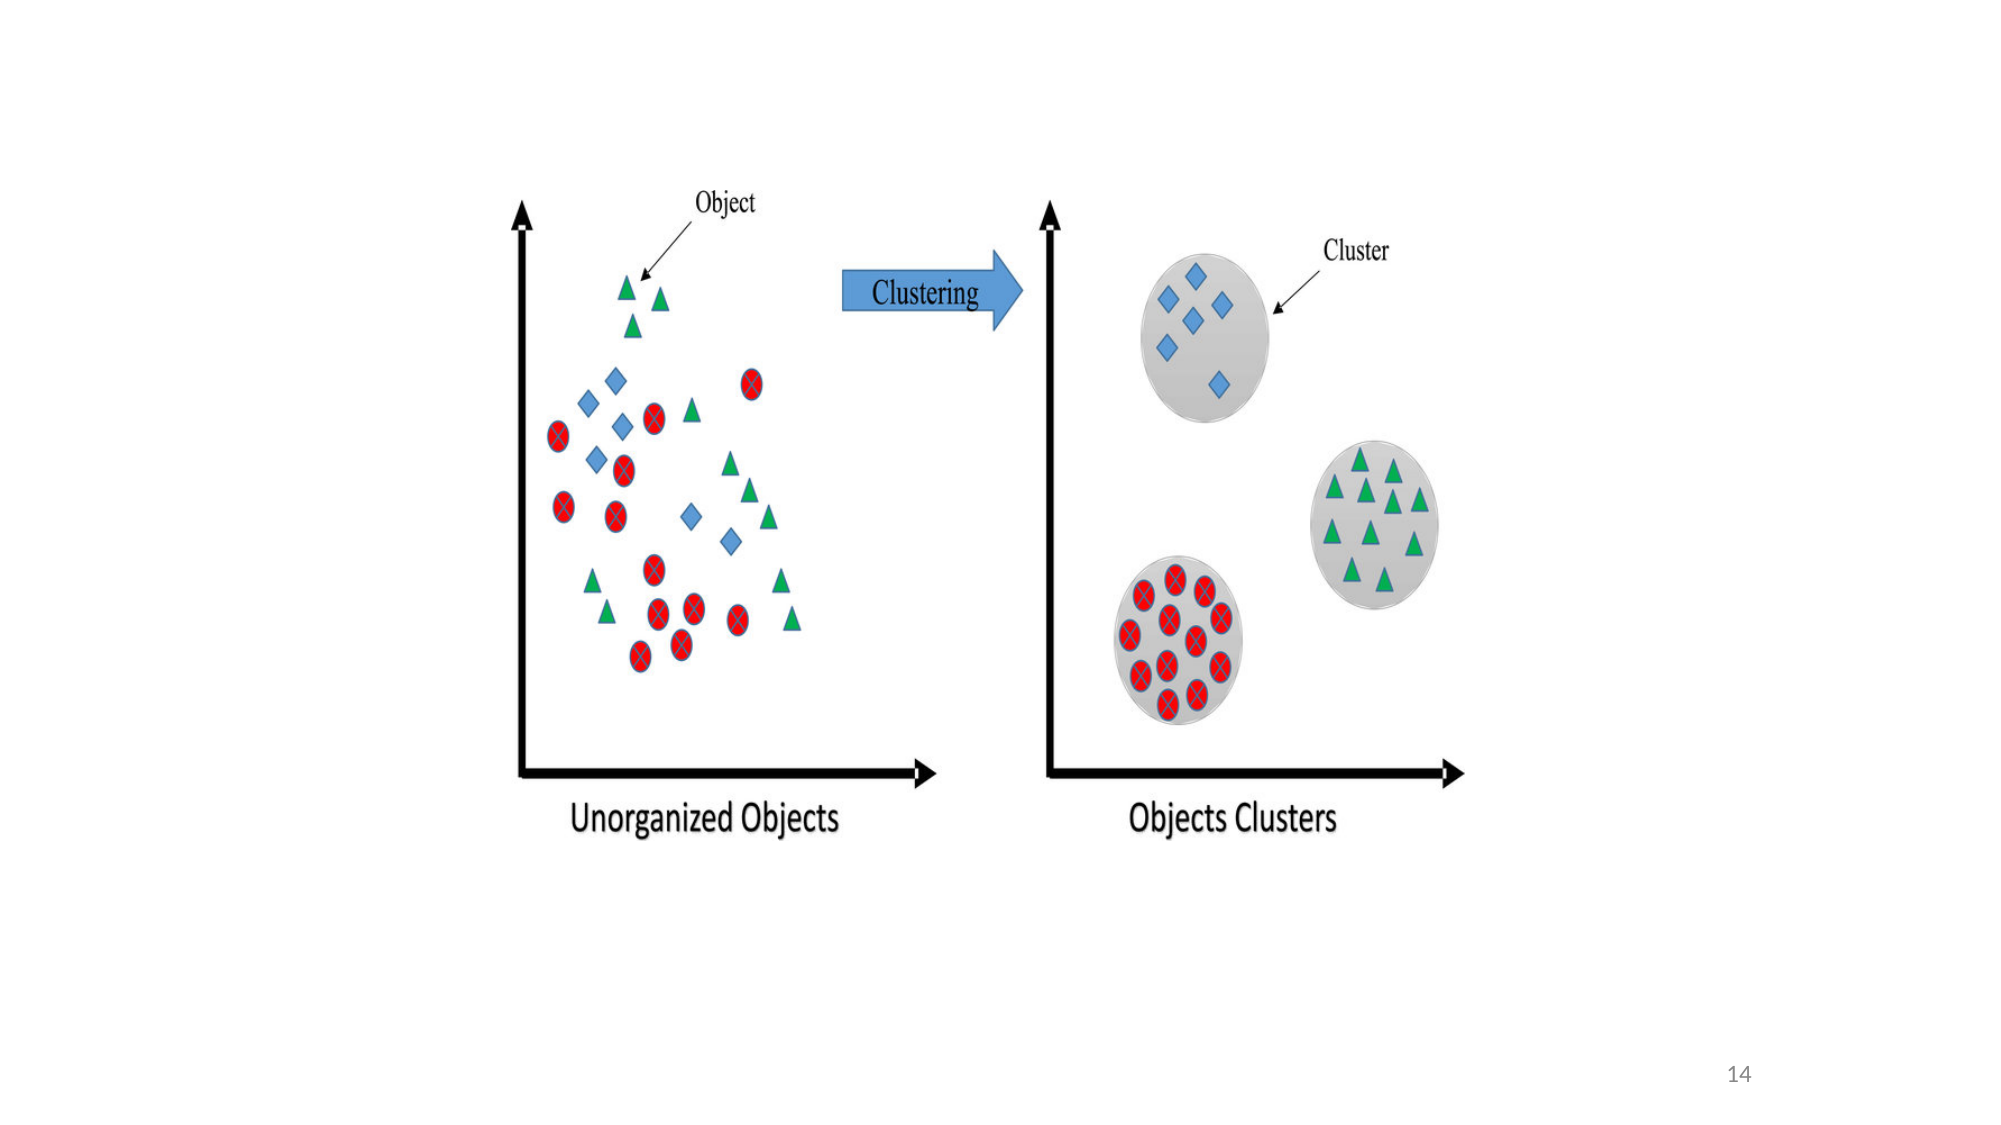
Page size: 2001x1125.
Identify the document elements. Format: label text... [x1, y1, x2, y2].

slide_number 14 [1715, 1050, 1760, 1096]
picture [511, 190, 1465, 841]
